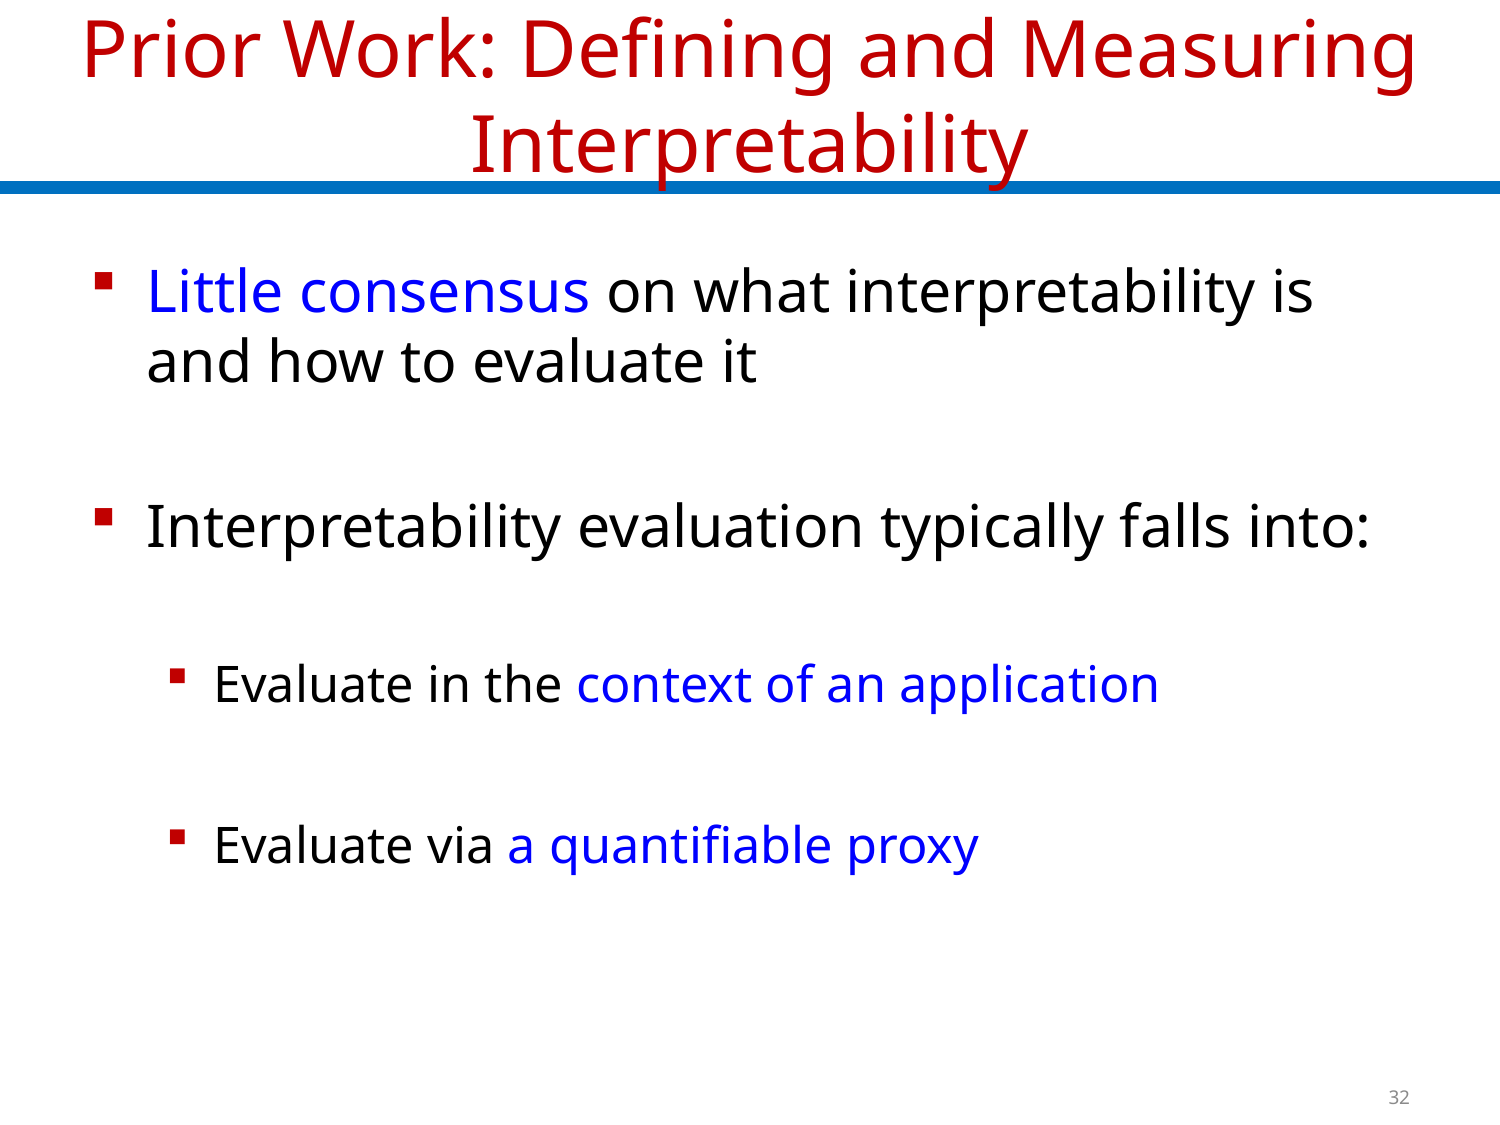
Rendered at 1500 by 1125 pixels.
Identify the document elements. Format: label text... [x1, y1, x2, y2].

title Prior Work: Defining and Measuring Interpretability [0, 0, 1500, 188]
list Little consensus on what interpretability is and how to evaluate it Interpretability evaluation typically falls into: Evaluate in the context of an application Evaluate via a quantifiable proxy [75, 245, 1425, 1096]
slide_number 32 [1074, 1085, 1425, 1112]
